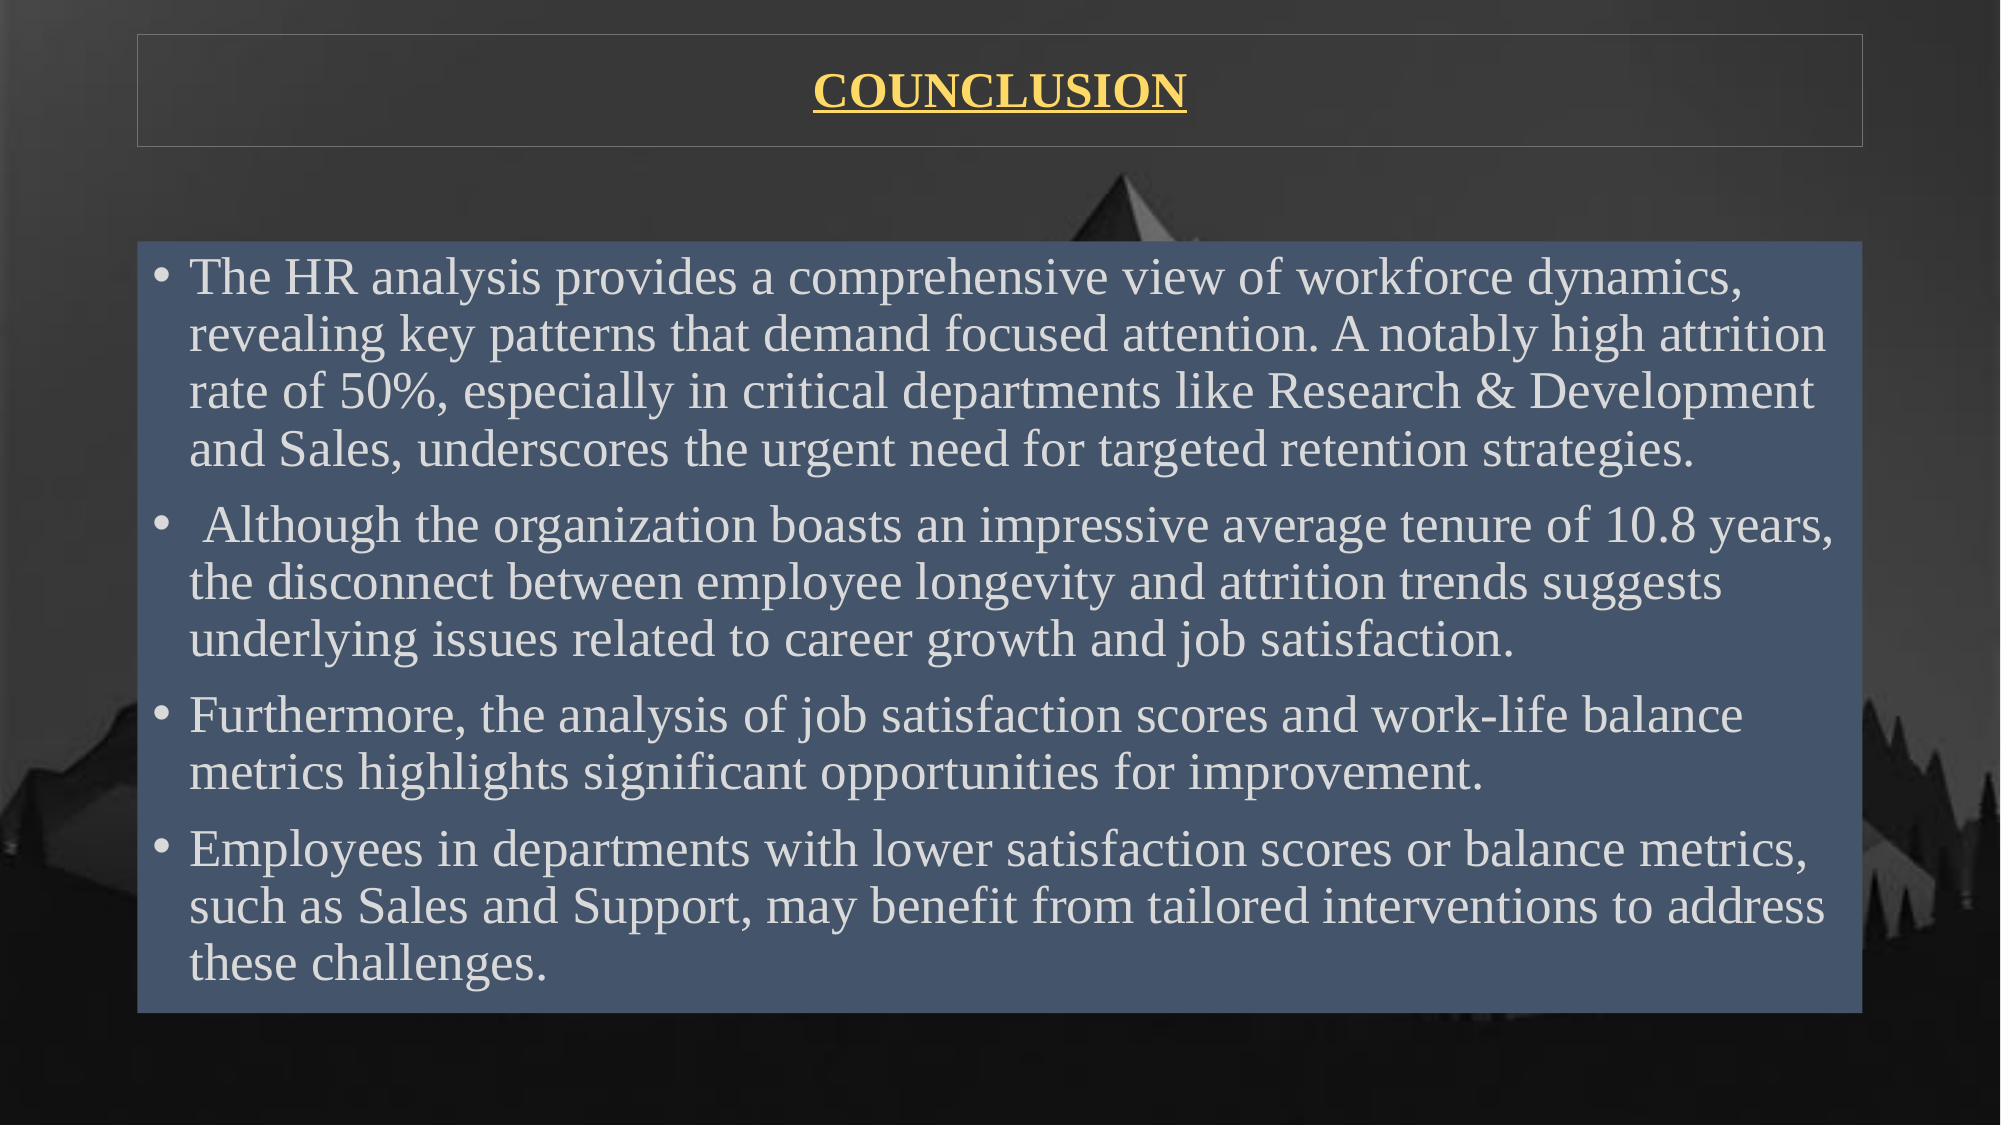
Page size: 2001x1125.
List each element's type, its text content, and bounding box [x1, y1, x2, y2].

picture [0, 0, 2001, 1125]
list The HR analysis provides a comprehensive view of workforce dynamics, revealing key patterns that demand focused attention. A notably high attrition rate of 50%, especially in critical departments like Research & Development and Sales, underscores the urgent need for targeted retention strategies. Although the organization boasts an impressive average tenure of 10.8 years, the disconnect between employee longevity and attrition trends suggests underlying issues related to career growth and job satisfaction. Furthermore, the analysis of job satisfaction scores and work-life balance metrics highlights significant opportunities for improvement. Employees in departments with lower satisfaction scores or balance metrics, such as Sales and Support, may benefit from tailored interventions to address these challenges. [137, 241, 1863, 1014]
title COUNCLUSION [137, 34, 1863, 147]
